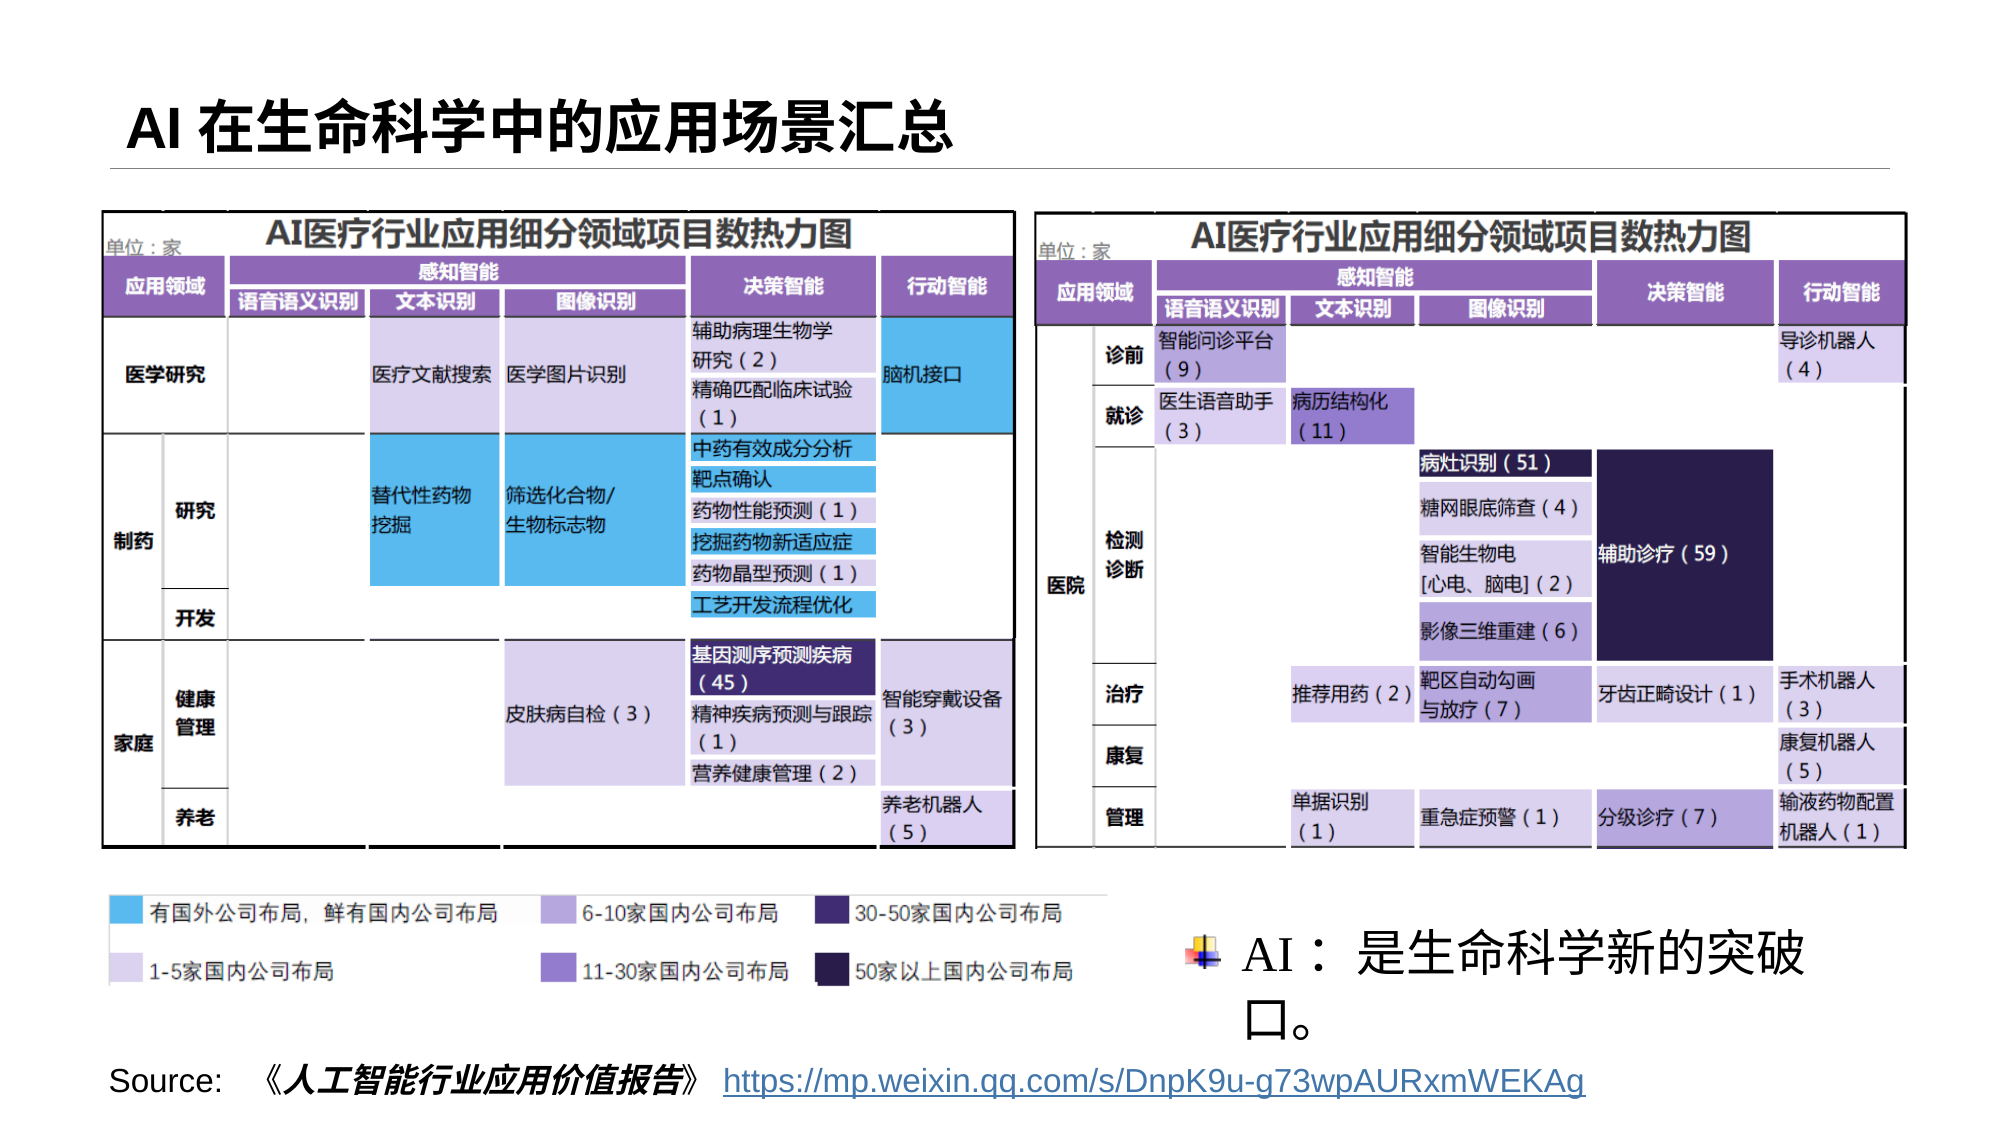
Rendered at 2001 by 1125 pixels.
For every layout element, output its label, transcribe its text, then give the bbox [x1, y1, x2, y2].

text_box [1018, 205, 1926, 849]
picture [1185, 933, 1221, 969]
text_box AI：是生命科学新的突破口。 [1170, 907, 1920, 1055]
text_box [93, 207, 1045, 854]
title AI在生命科学中的应用场景汇总 [109, 0, 1890, 169]
picture [93, 888, 1134, 1002]
text_box Source: 《人工智能行业应用价值报告》https://mp.weixin.qq.com/s/DnpK9u-g73wpAURxmWEKAg [93, 1052, 1938, 1107]
